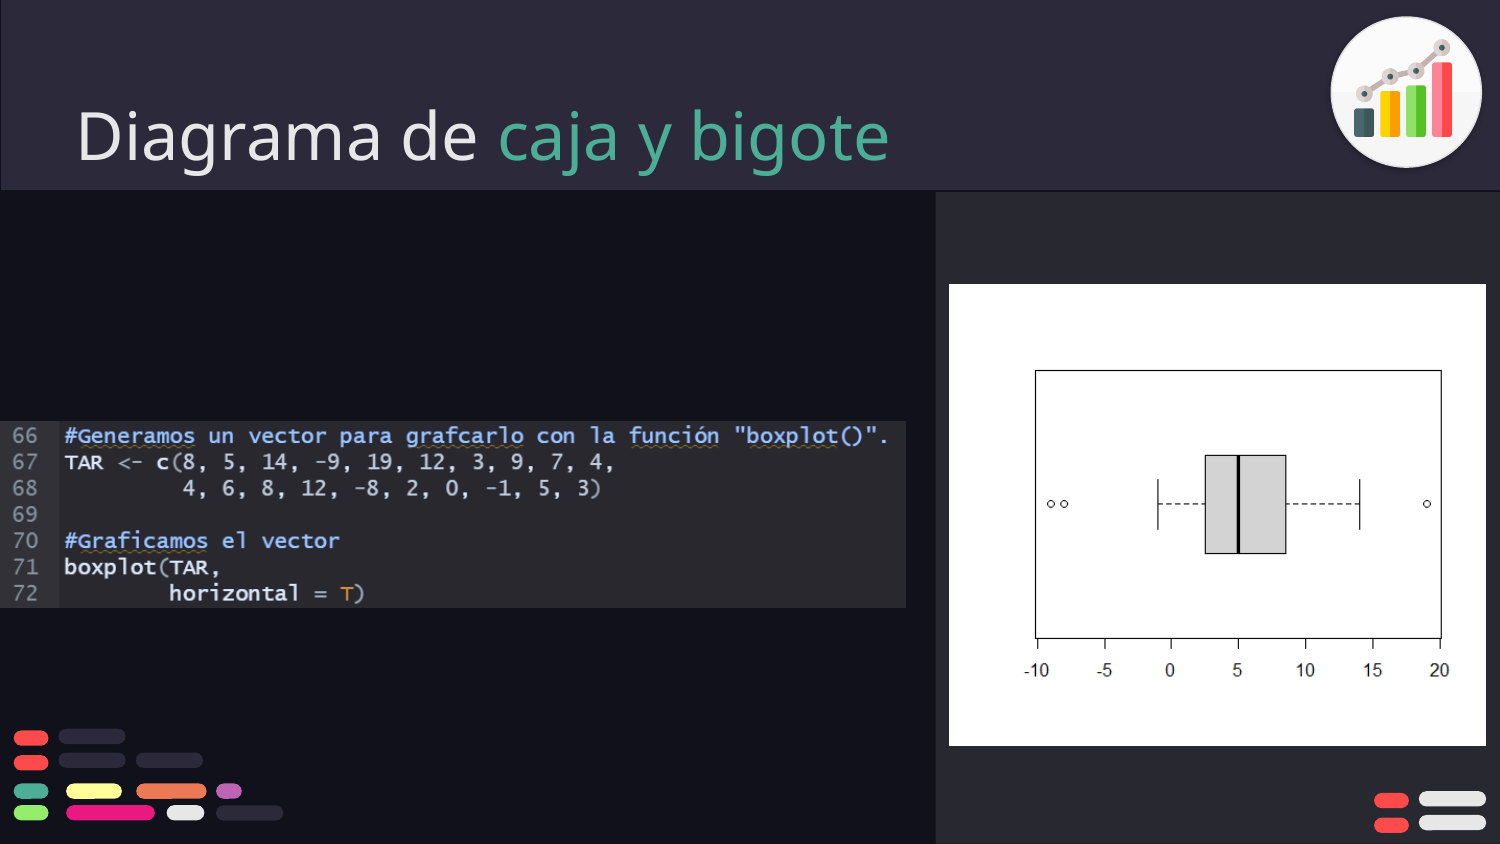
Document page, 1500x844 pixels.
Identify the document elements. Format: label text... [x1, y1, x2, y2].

text_box [1374, 792, 1409, 809]
title Diagrama de caja y bigote [60, 78, 1325, 173]
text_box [13, 728, 284, 821]
text_box [1418, 791, 1487, 807]
picture [949, 284, 1487, 746]
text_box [1331, 16, 1482, 168]
text_box [1418, 814, 1487, 831]
text_box [1374, 817, 1409, 833]
picture [0, 421, 906, 609]
text_box [935, 192, 1500, 844]
